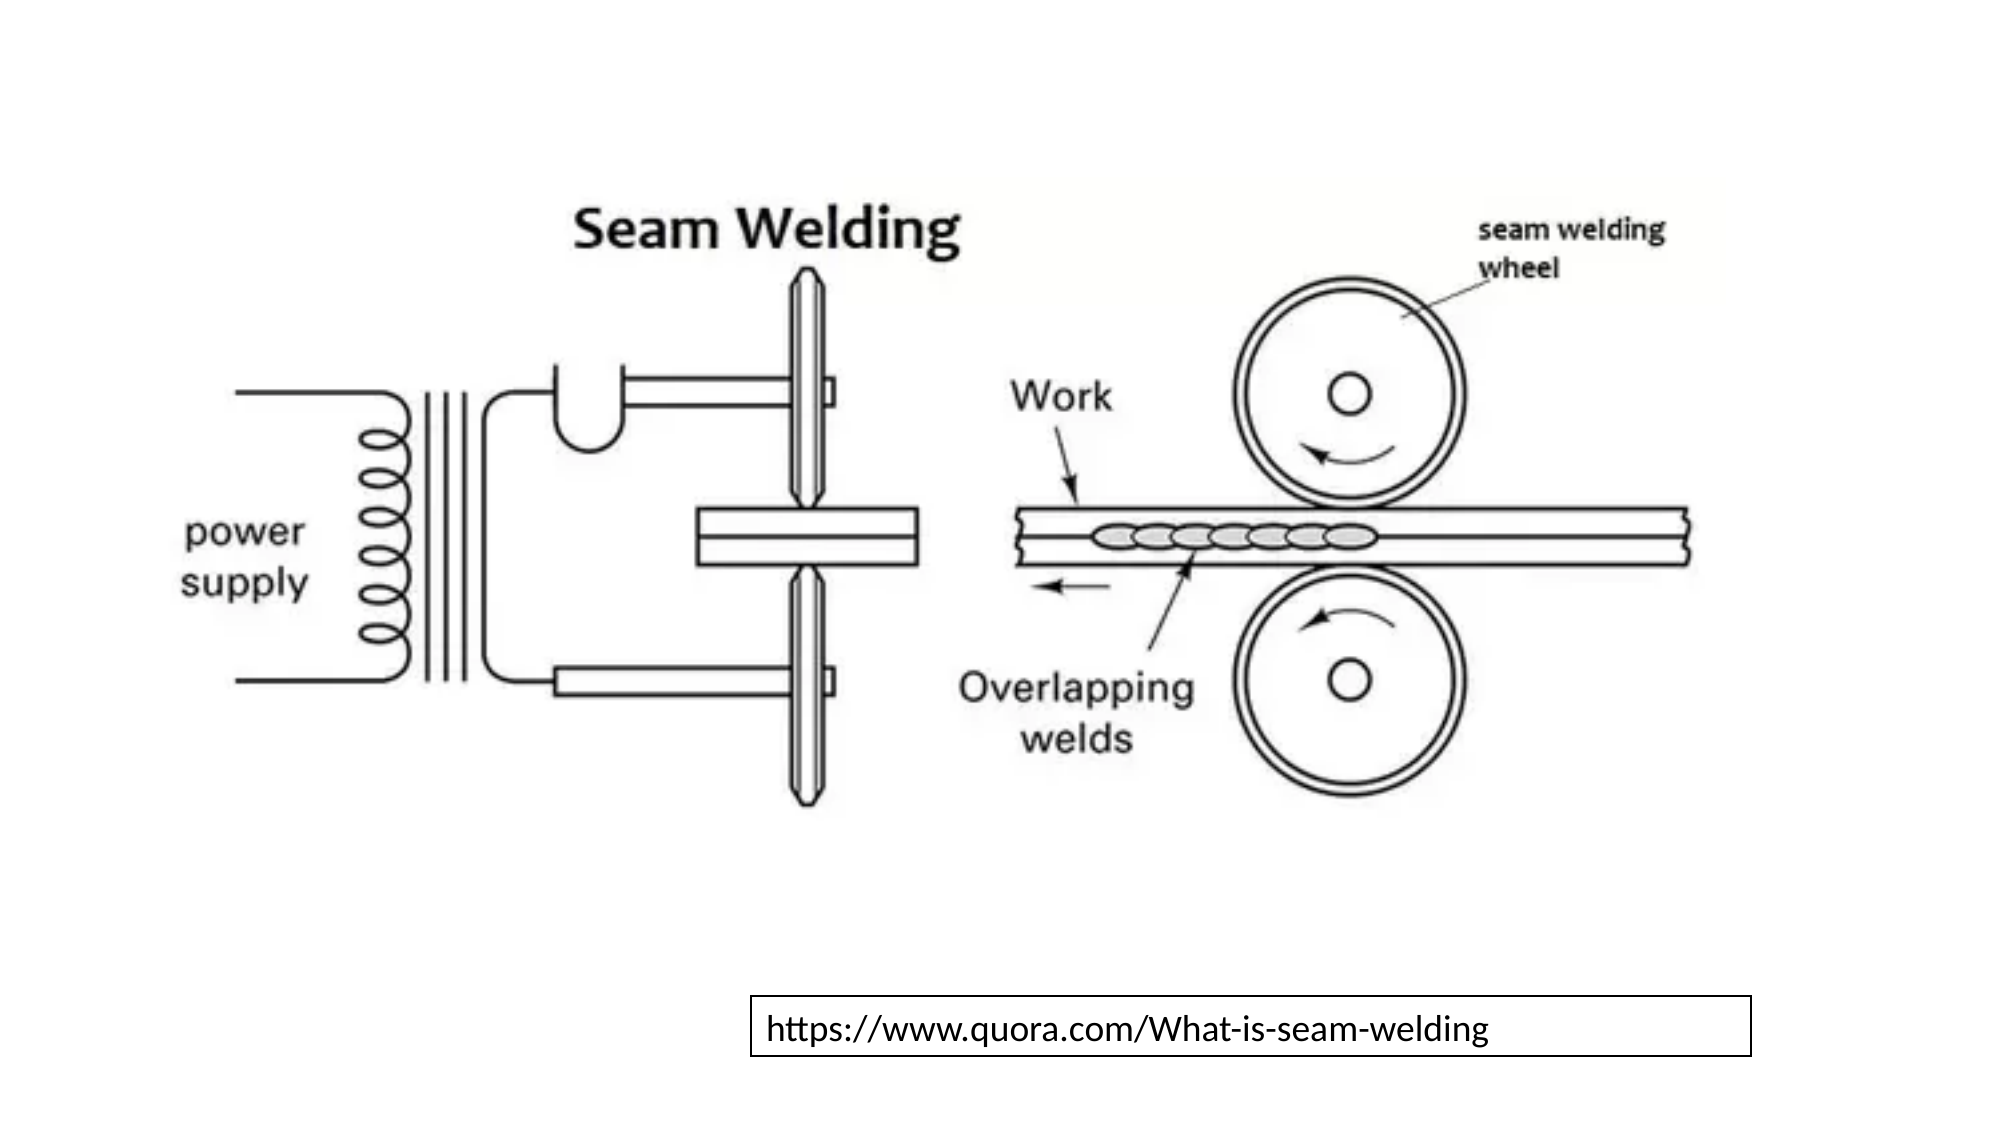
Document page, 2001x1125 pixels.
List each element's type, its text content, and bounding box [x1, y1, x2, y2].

text_box https://www.quora.com/What-is-seam-welding [750, 995, 1752, 1057]
picture [119, 177, 1726, 850]
